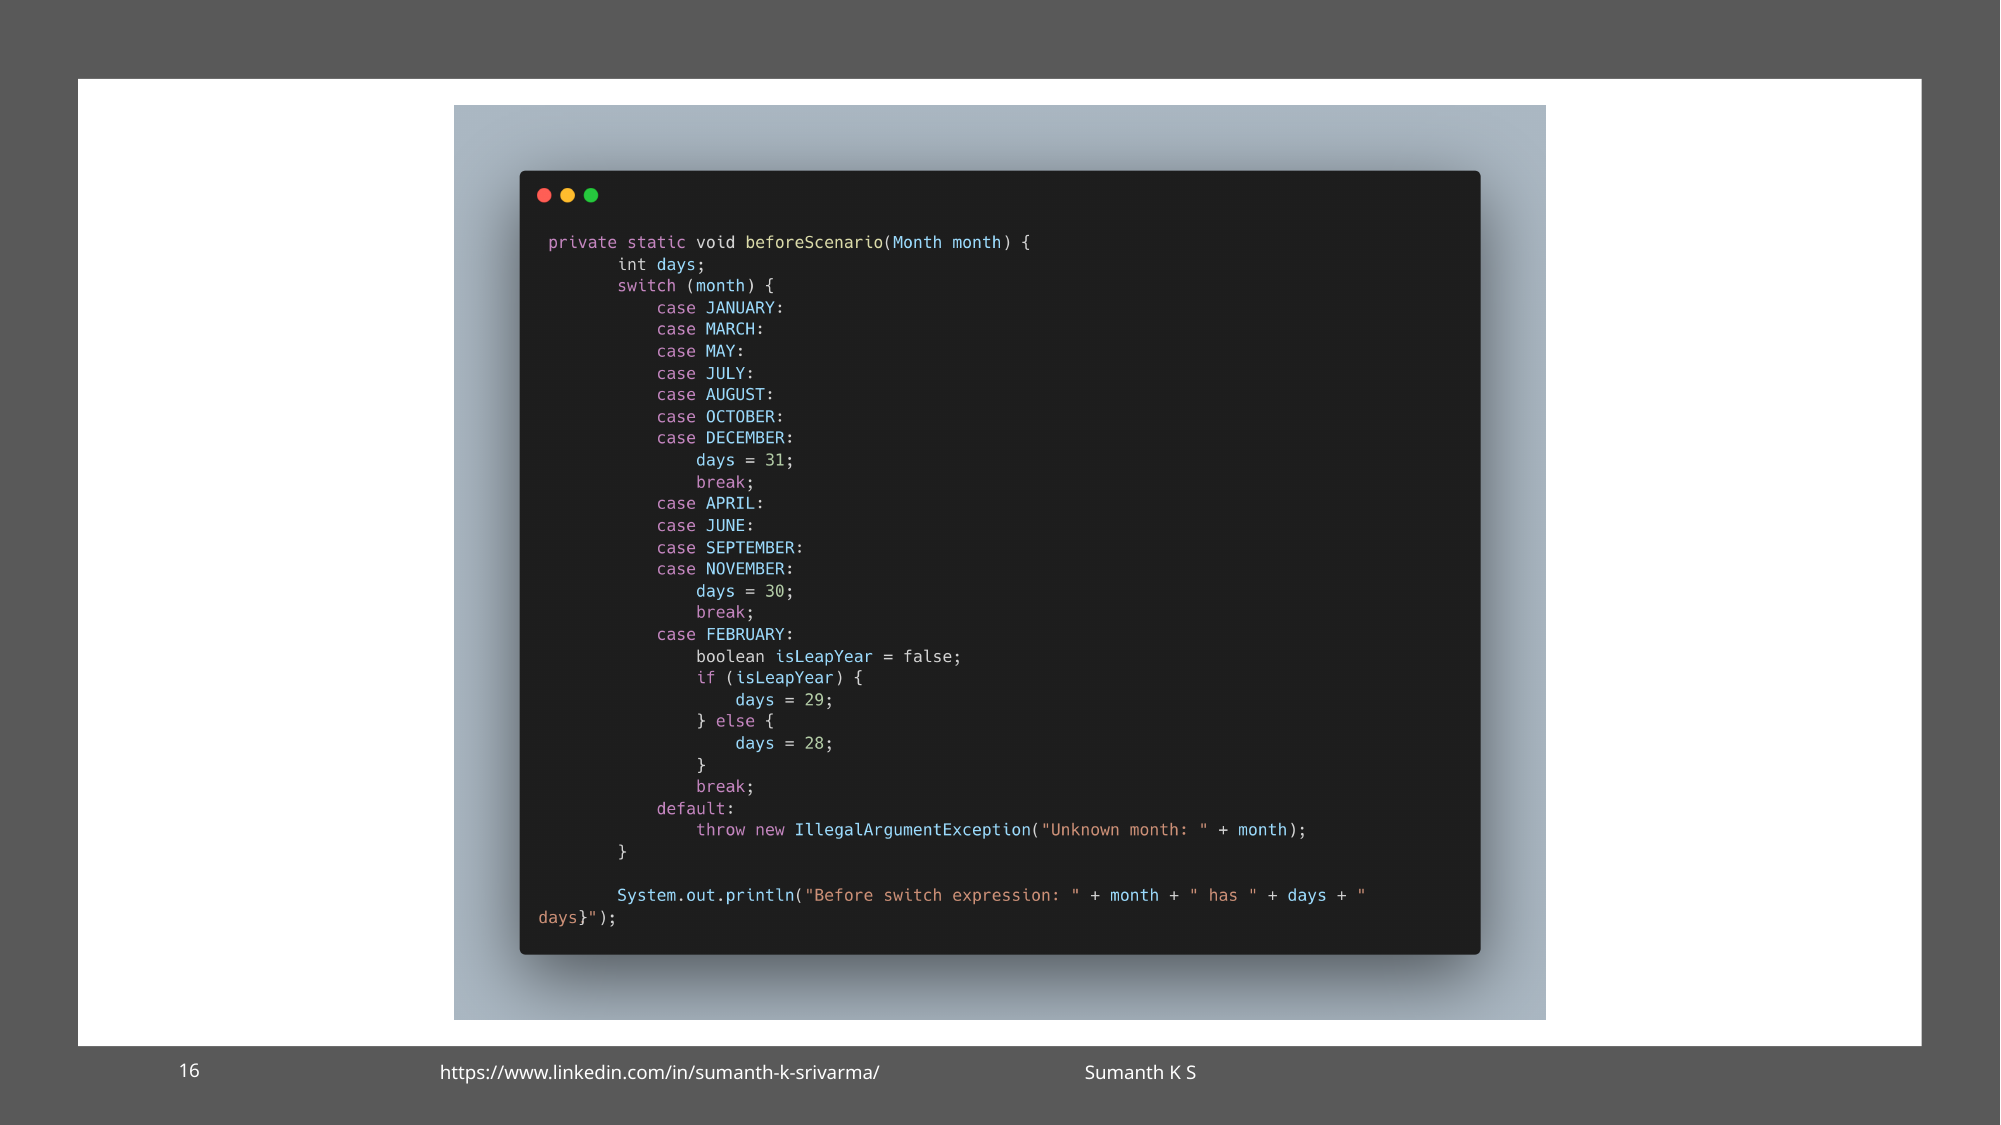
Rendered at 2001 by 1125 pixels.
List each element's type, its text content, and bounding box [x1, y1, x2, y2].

text_box [77, 77, 1923, 1048]
text_box [0, 0, 2000, 1125]
slide_number 16 [87, 1041, 216, 1103]
footer https://www.linkedin.com/in/sumanth-k-srivarma/ Sumanth K S [424, 1042, 1675, 1103]
picture [454, 105, 1546, 1020]
